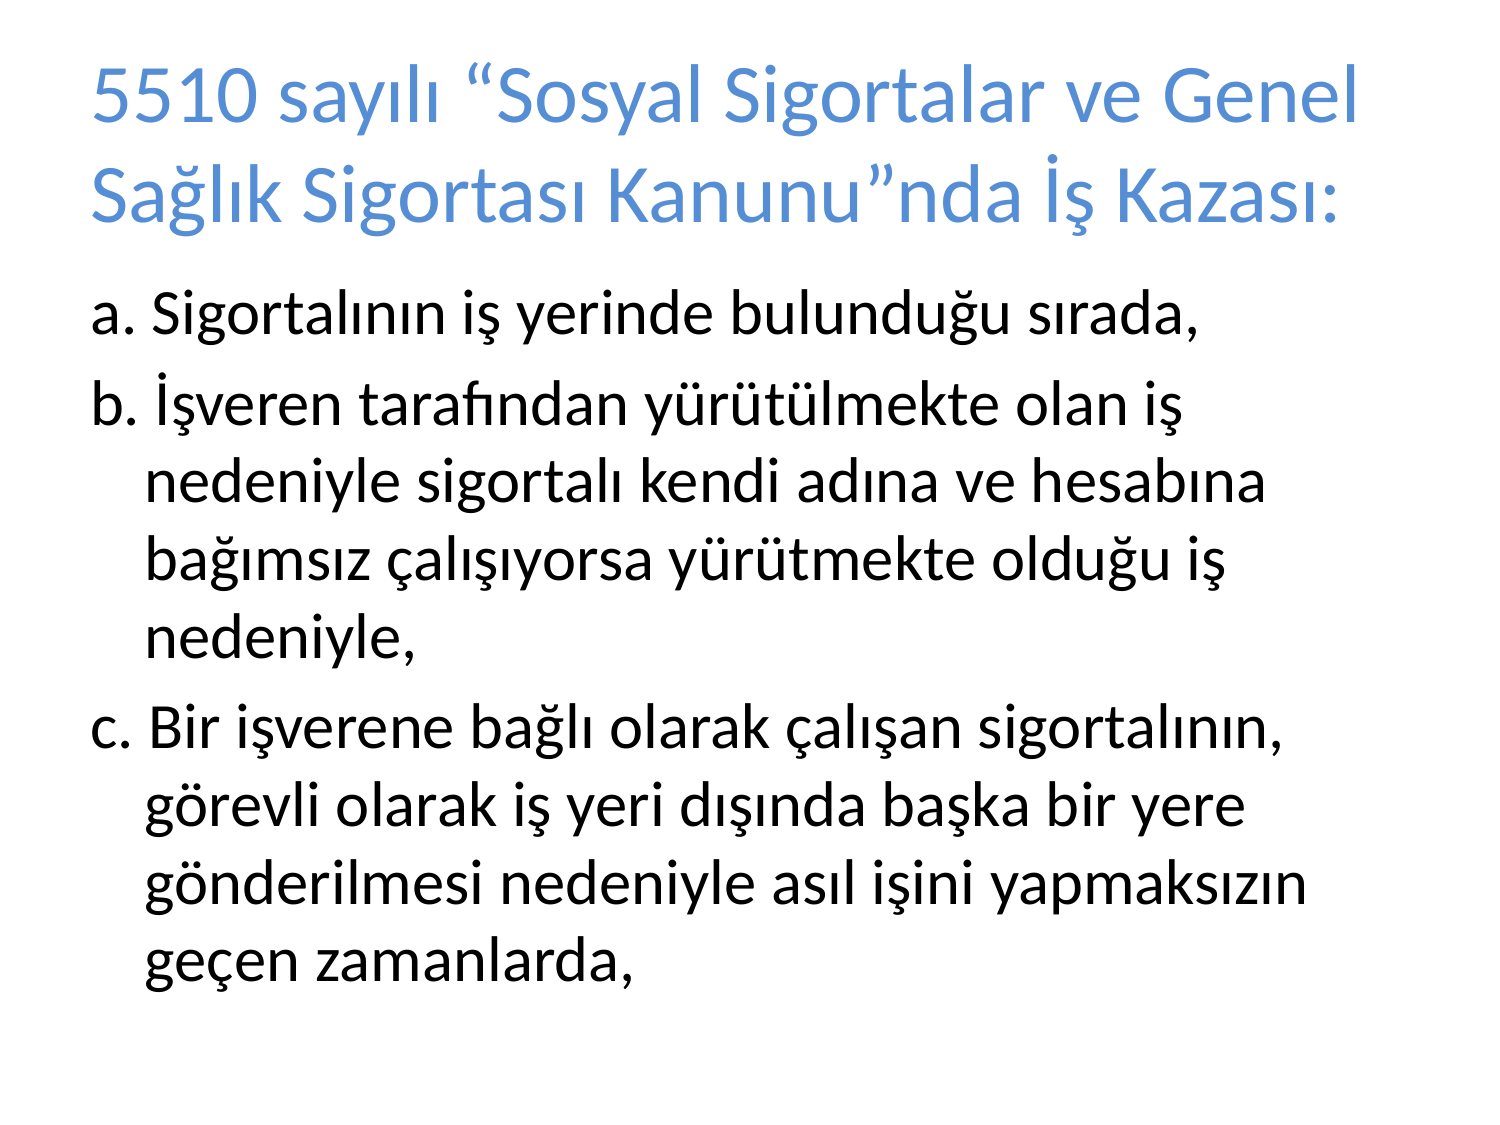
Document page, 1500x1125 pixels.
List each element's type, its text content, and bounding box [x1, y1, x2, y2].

list a. Sigortalının iş yerinde bulunduğu sırada, b. İşveren tarafından yürütülmekte olan iş nedeniyle sigortalı kendi adına ve hesabına bağımsız çalışıyorsa yürütmekte olduğu iş nedeniyle, c. Bir işverene bağlı olarak çalışan sigortalının, görevli olarak iş yeri dışında başka bir yere gönderilmesi nedeniyle asıl işini yapmaksızın geçen zamanlarda, [75, 262, 1425, 1005]
title 5510 sayılı “Sosyal Sigortalar ve Genel Sağlık Sigortası Kanunu”nda İş Kazası: [75, 45, 1425, 233]
